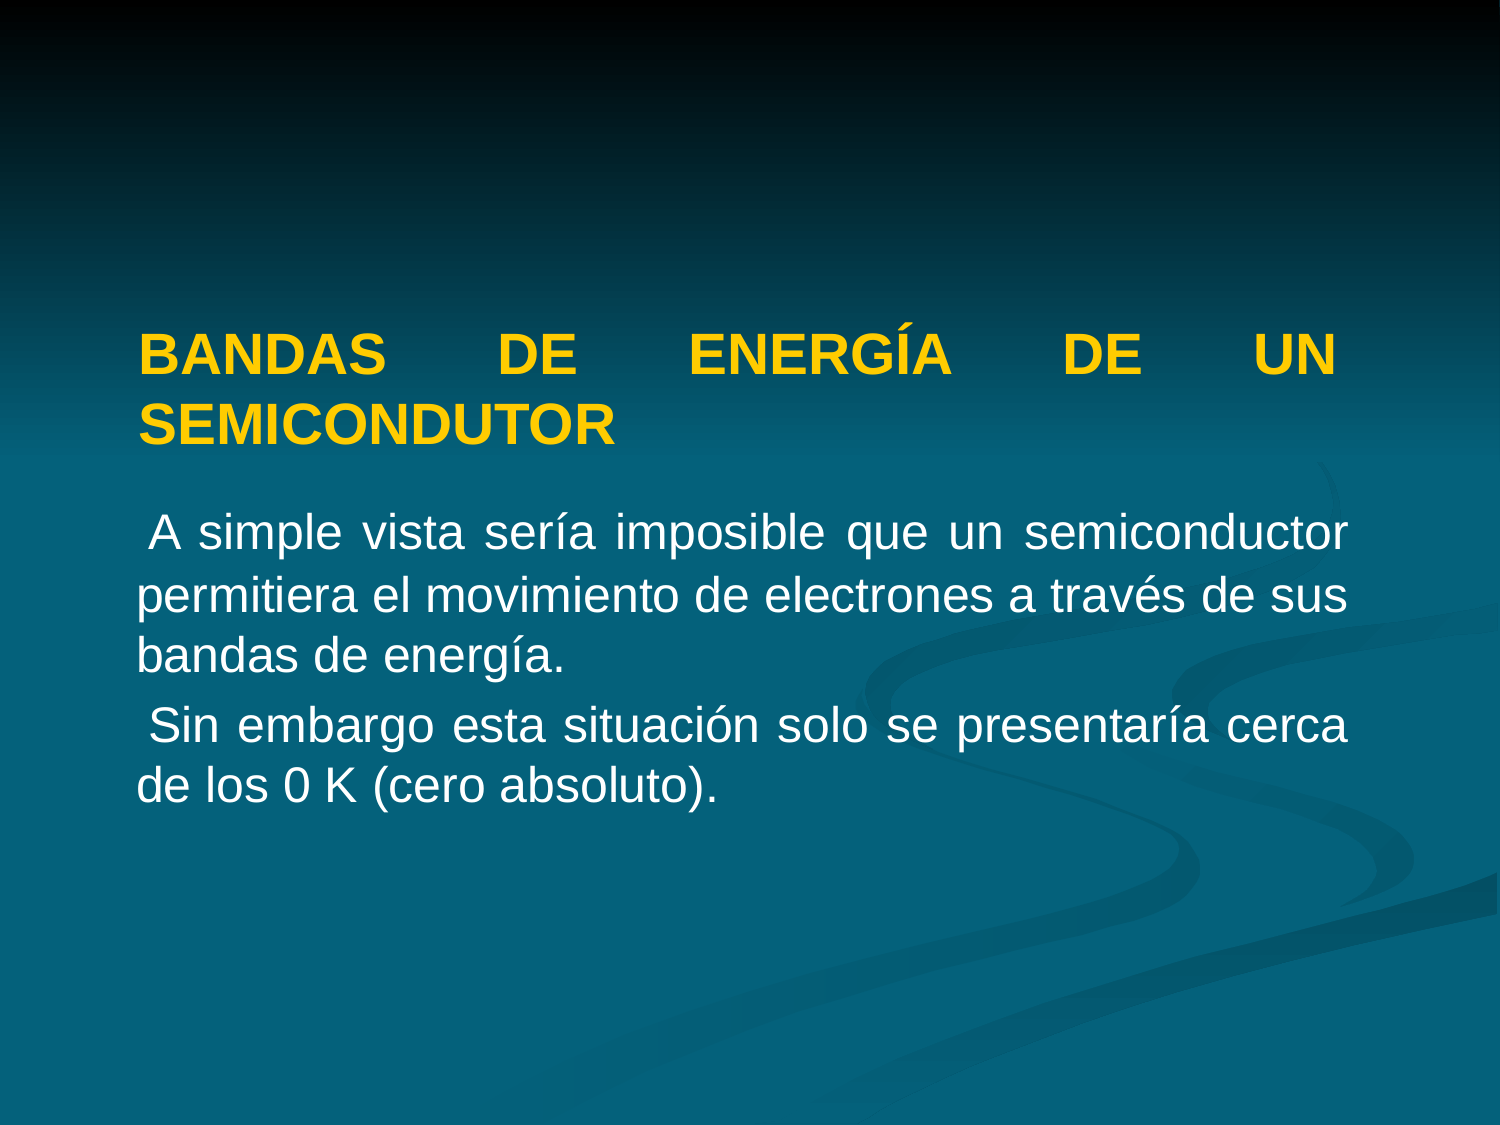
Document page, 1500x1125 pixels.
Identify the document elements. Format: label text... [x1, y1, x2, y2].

list A simple vista sería imposible que un semiconductor permitiera el movimiento de electrones a través de sus bandas de energía. Sin embargo esta situación solo se presentaría cerca de los 0 K (cero absoluto). [64, 474, 1365, 894]
title BANDAS DE ENERGÍA DE UN SEMICONDUTOR [123, 291, 1353, 474]
